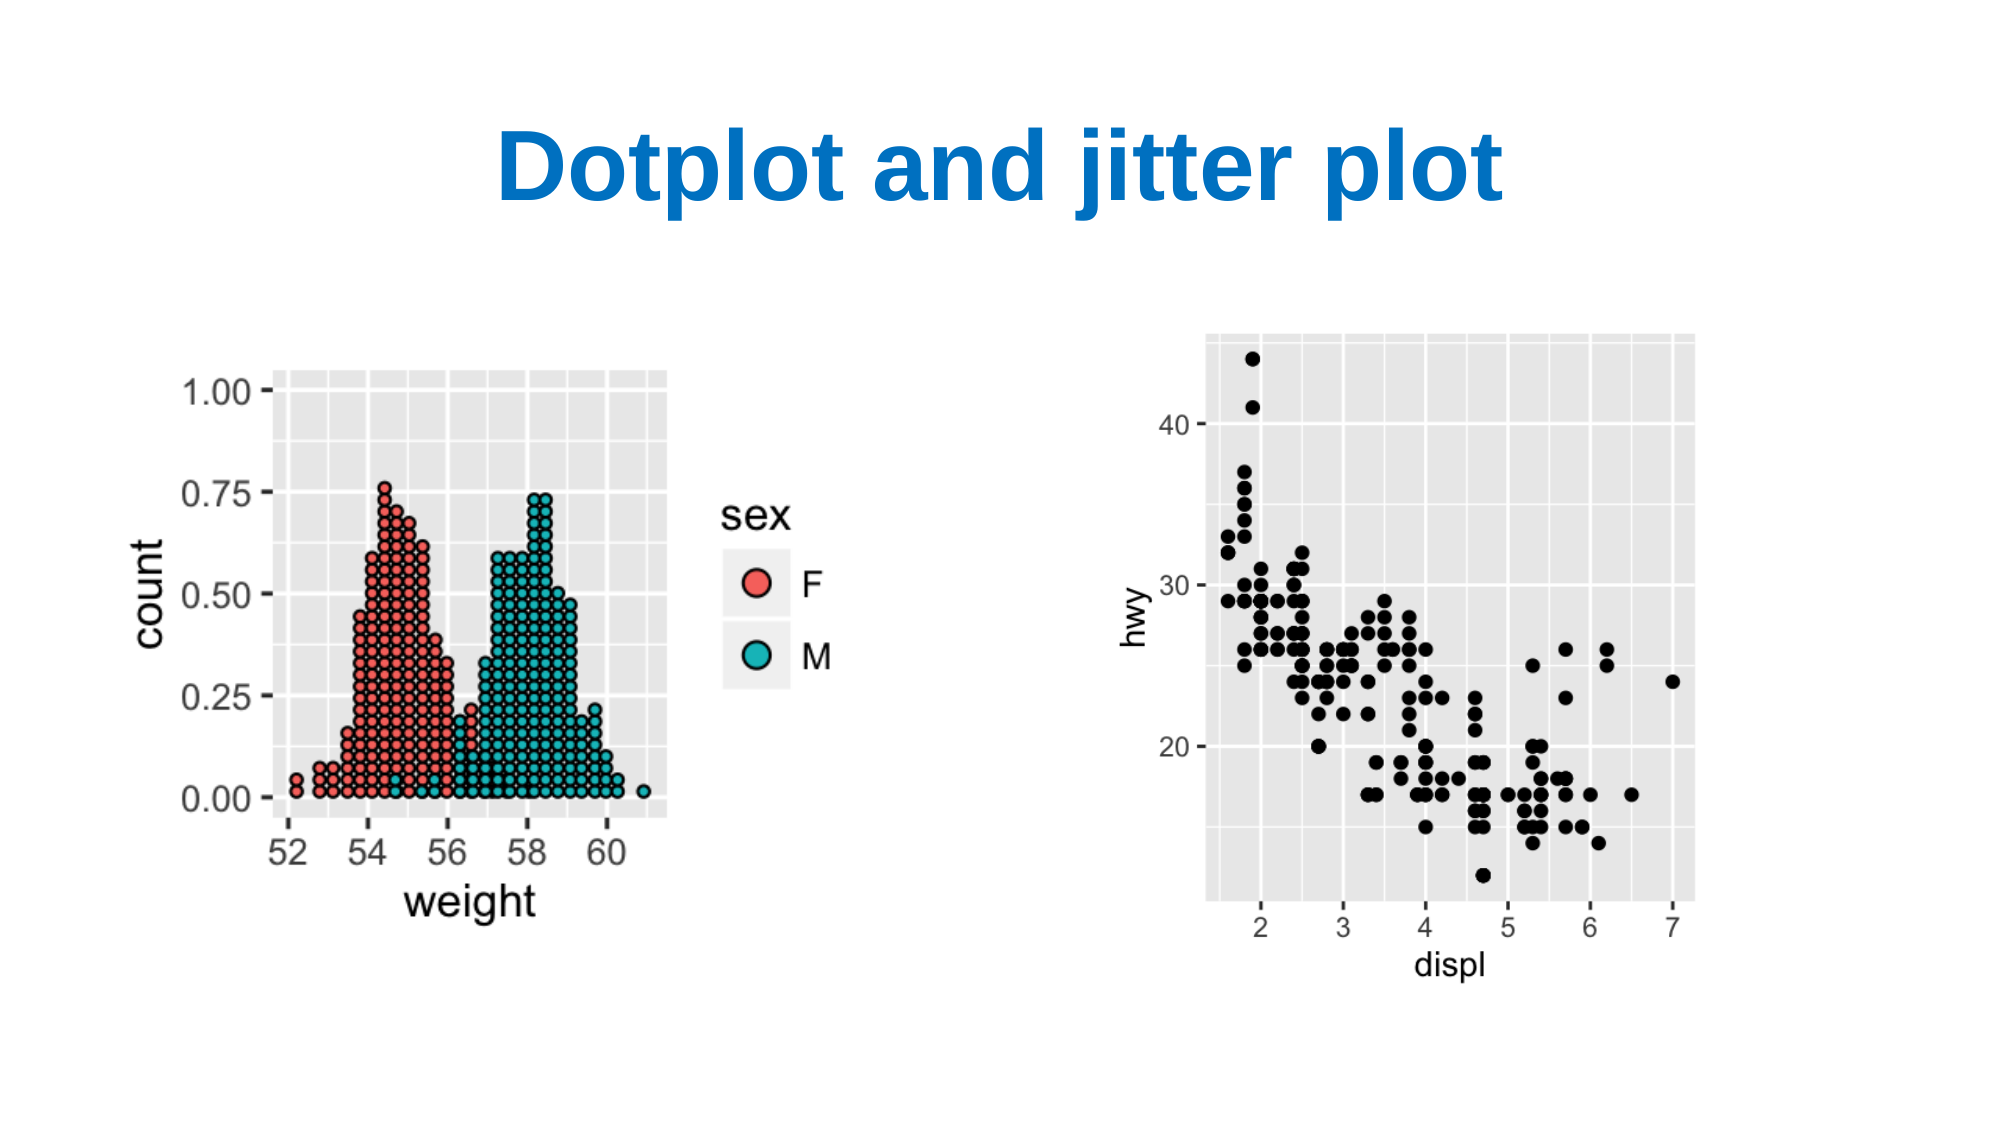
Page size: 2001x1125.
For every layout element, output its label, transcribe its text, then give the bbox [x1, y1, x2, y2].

picture [1096, 316, 1712, 1000]
title Dotplot and jitter plot [137, 59, 1863, 278]
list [98, 347, 908, 948]
